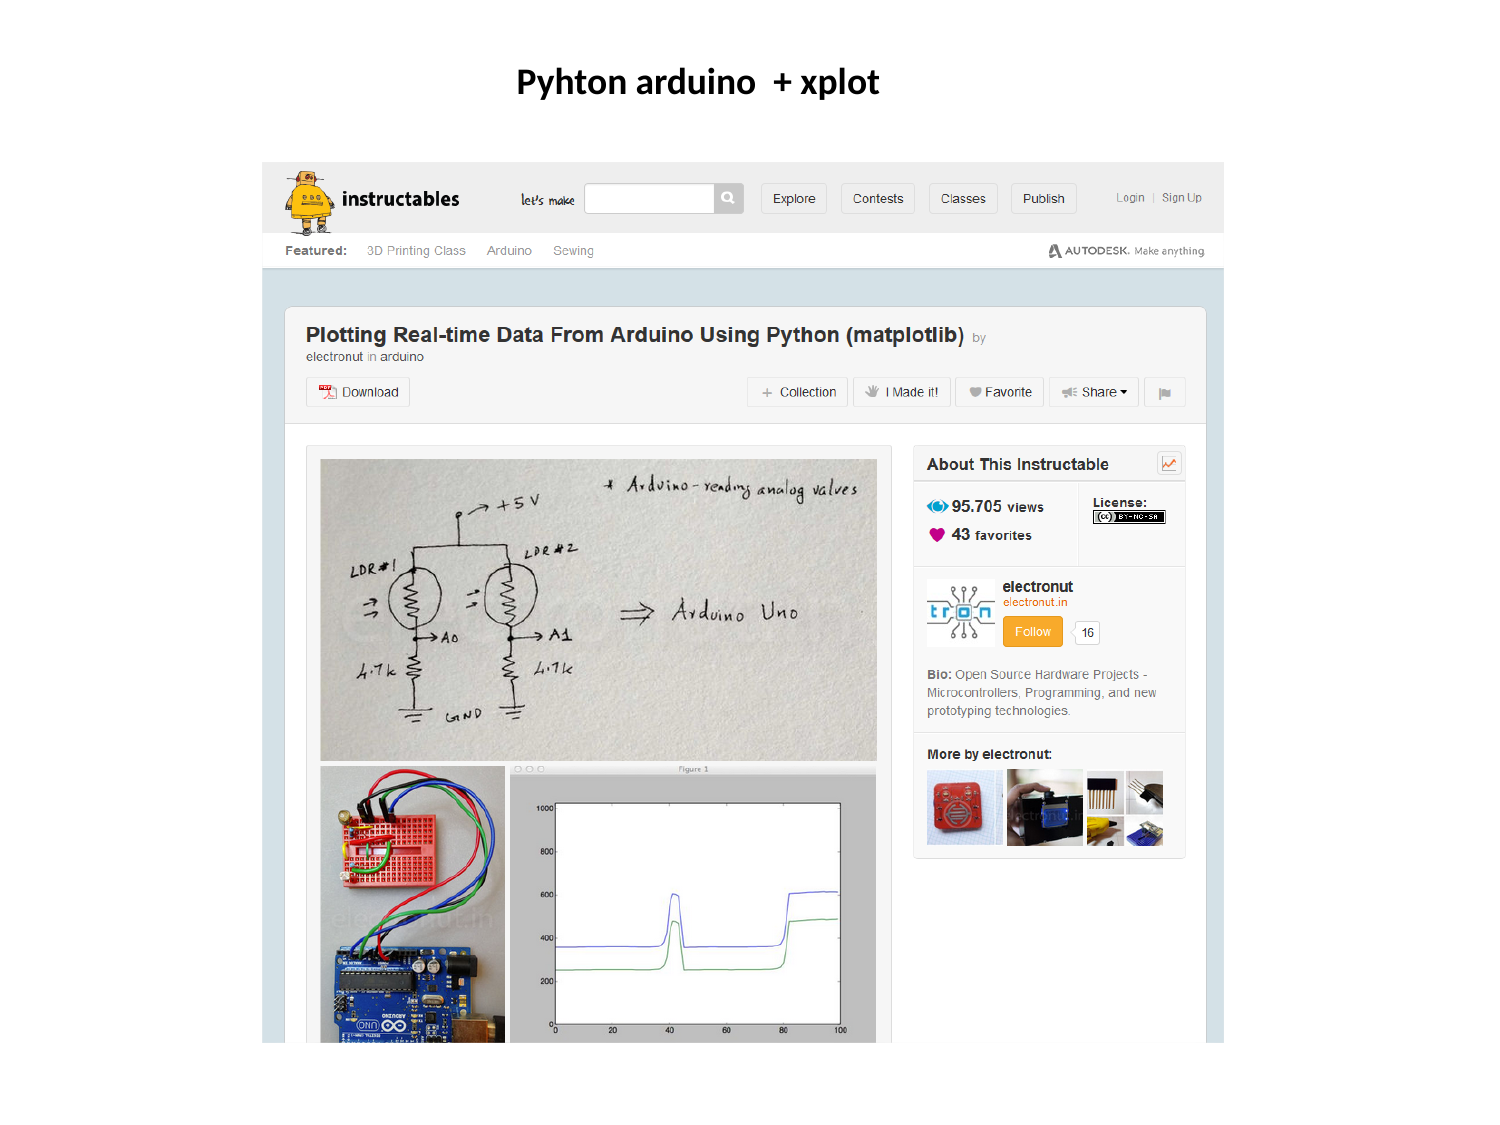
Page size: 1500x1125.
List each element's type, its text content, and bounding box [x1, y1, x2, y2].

text_box Pyhton arduino + xplot [501, 49, 896, 110]
picture [262, 162, 1224, 1043]
